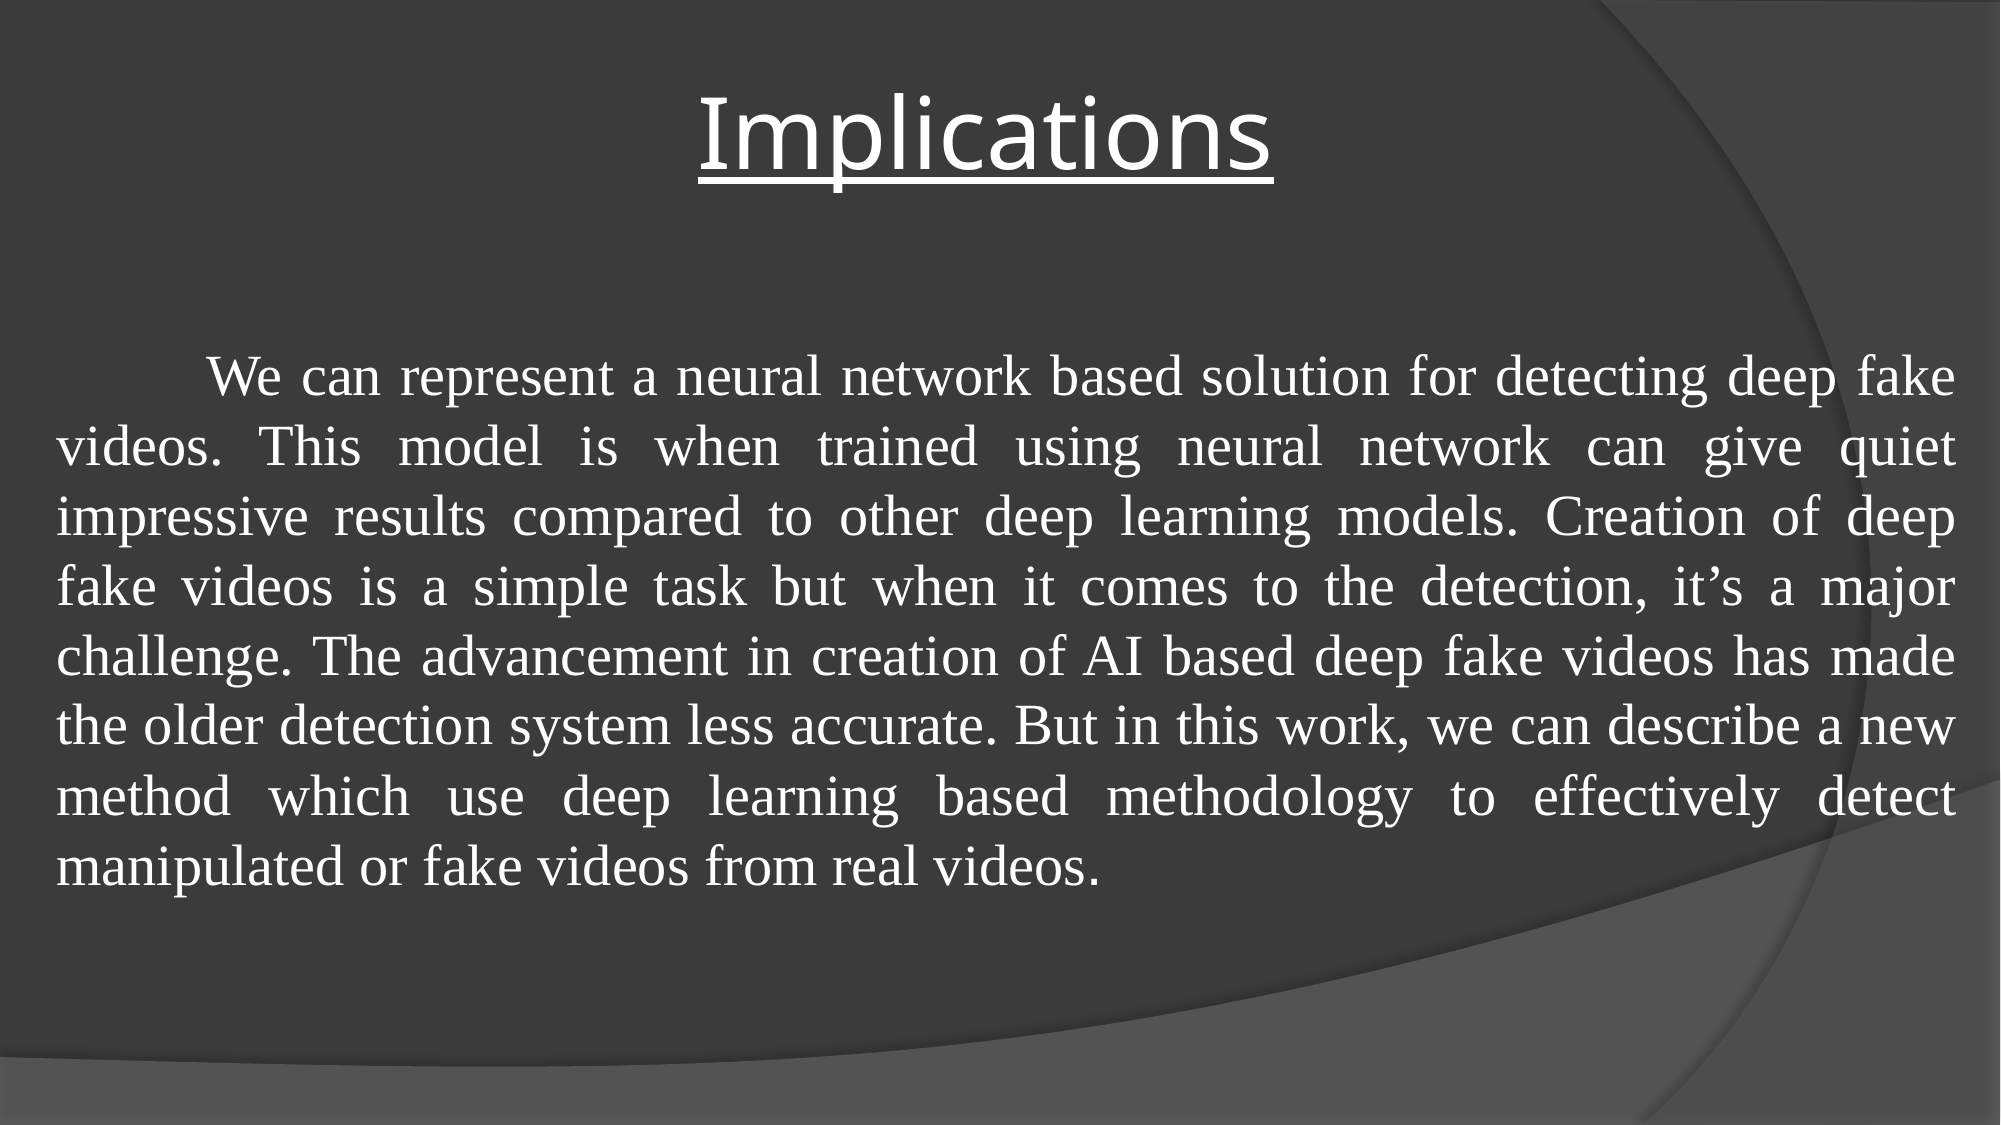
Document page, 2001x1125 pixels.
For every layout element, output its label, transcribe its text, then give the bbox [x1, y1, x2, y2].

text_box Implications [0, 61, 1973, 197]
text_box We can represent a neural network based solution for detecting deep fake videos. This model is when trained using neural network can give quiet impressive results compared to other deep learning models. Creation of deep fake videos is a simple task but when it comes to the detection, it’s a major challenge. The advancement in creation of AI based deep fake videos has made the older detection system less accurate. But in this work, we can describe a new method which use deep learning based methodology to effectively detect manipulated or fake videos from real videos. [41, 329, 1973, 905]
